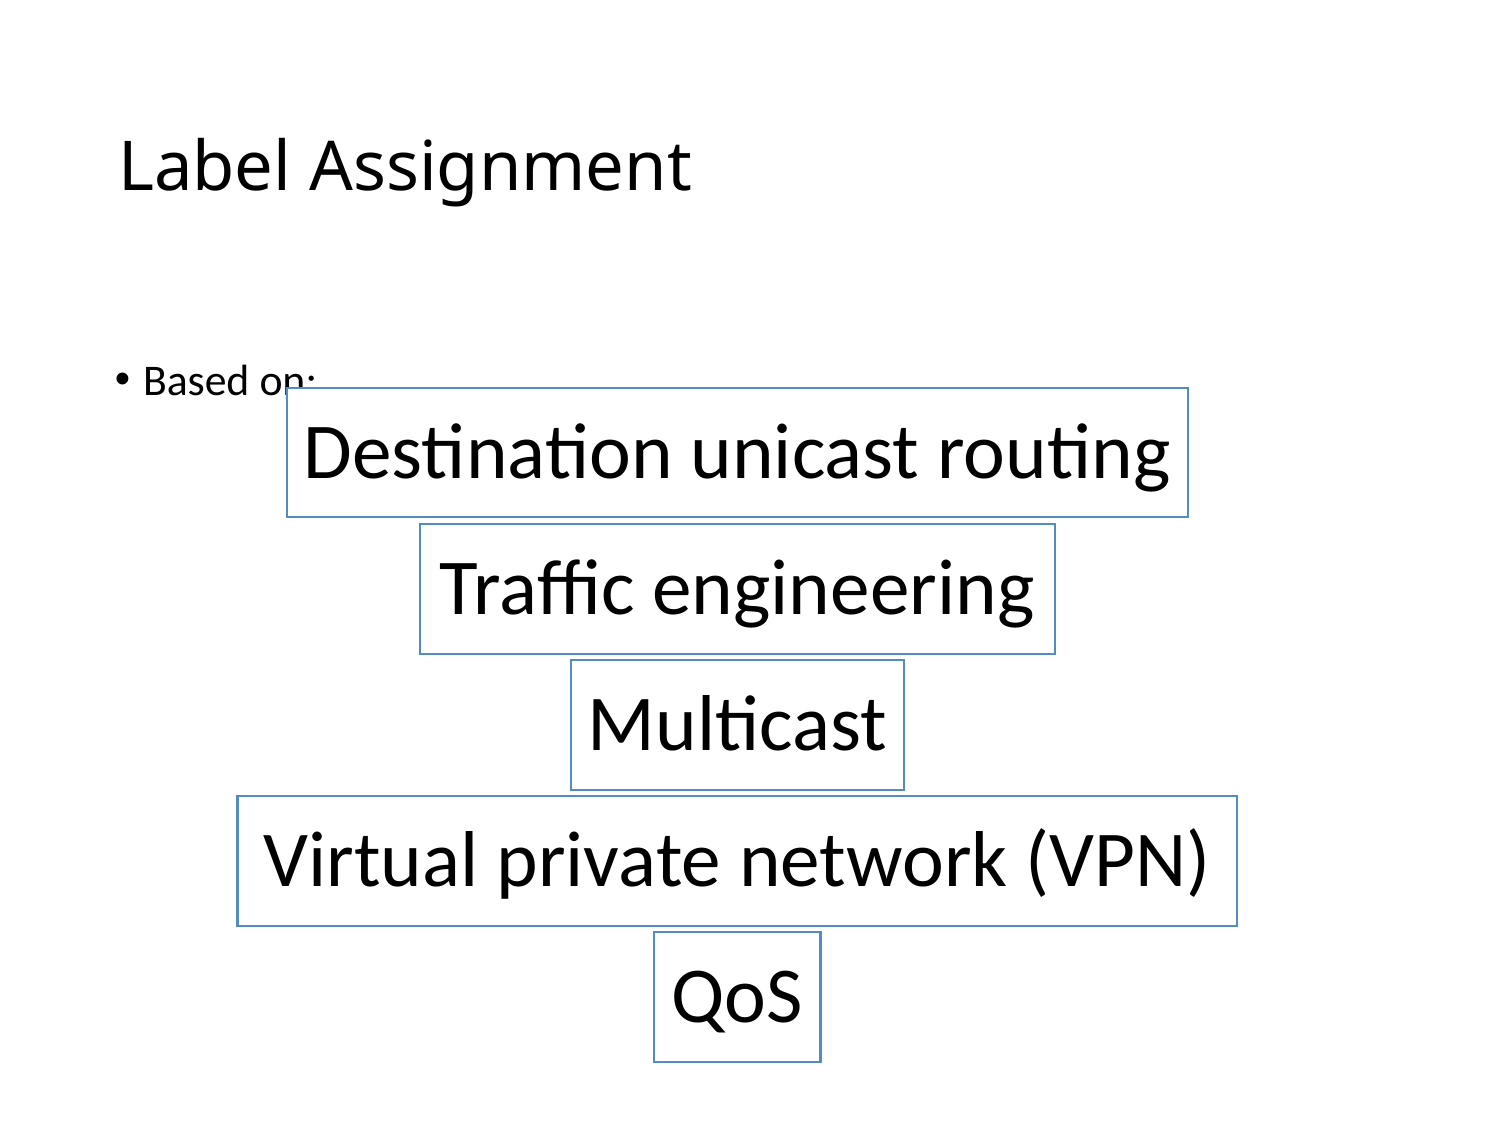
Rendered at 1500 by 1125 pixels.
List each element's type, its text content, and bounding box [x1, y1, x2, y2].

title Label Assignment [103, 59, 1397, 278]
list Based on: [99, 350, 1450, 1081]
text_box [237, 387, 1238, 1063]
